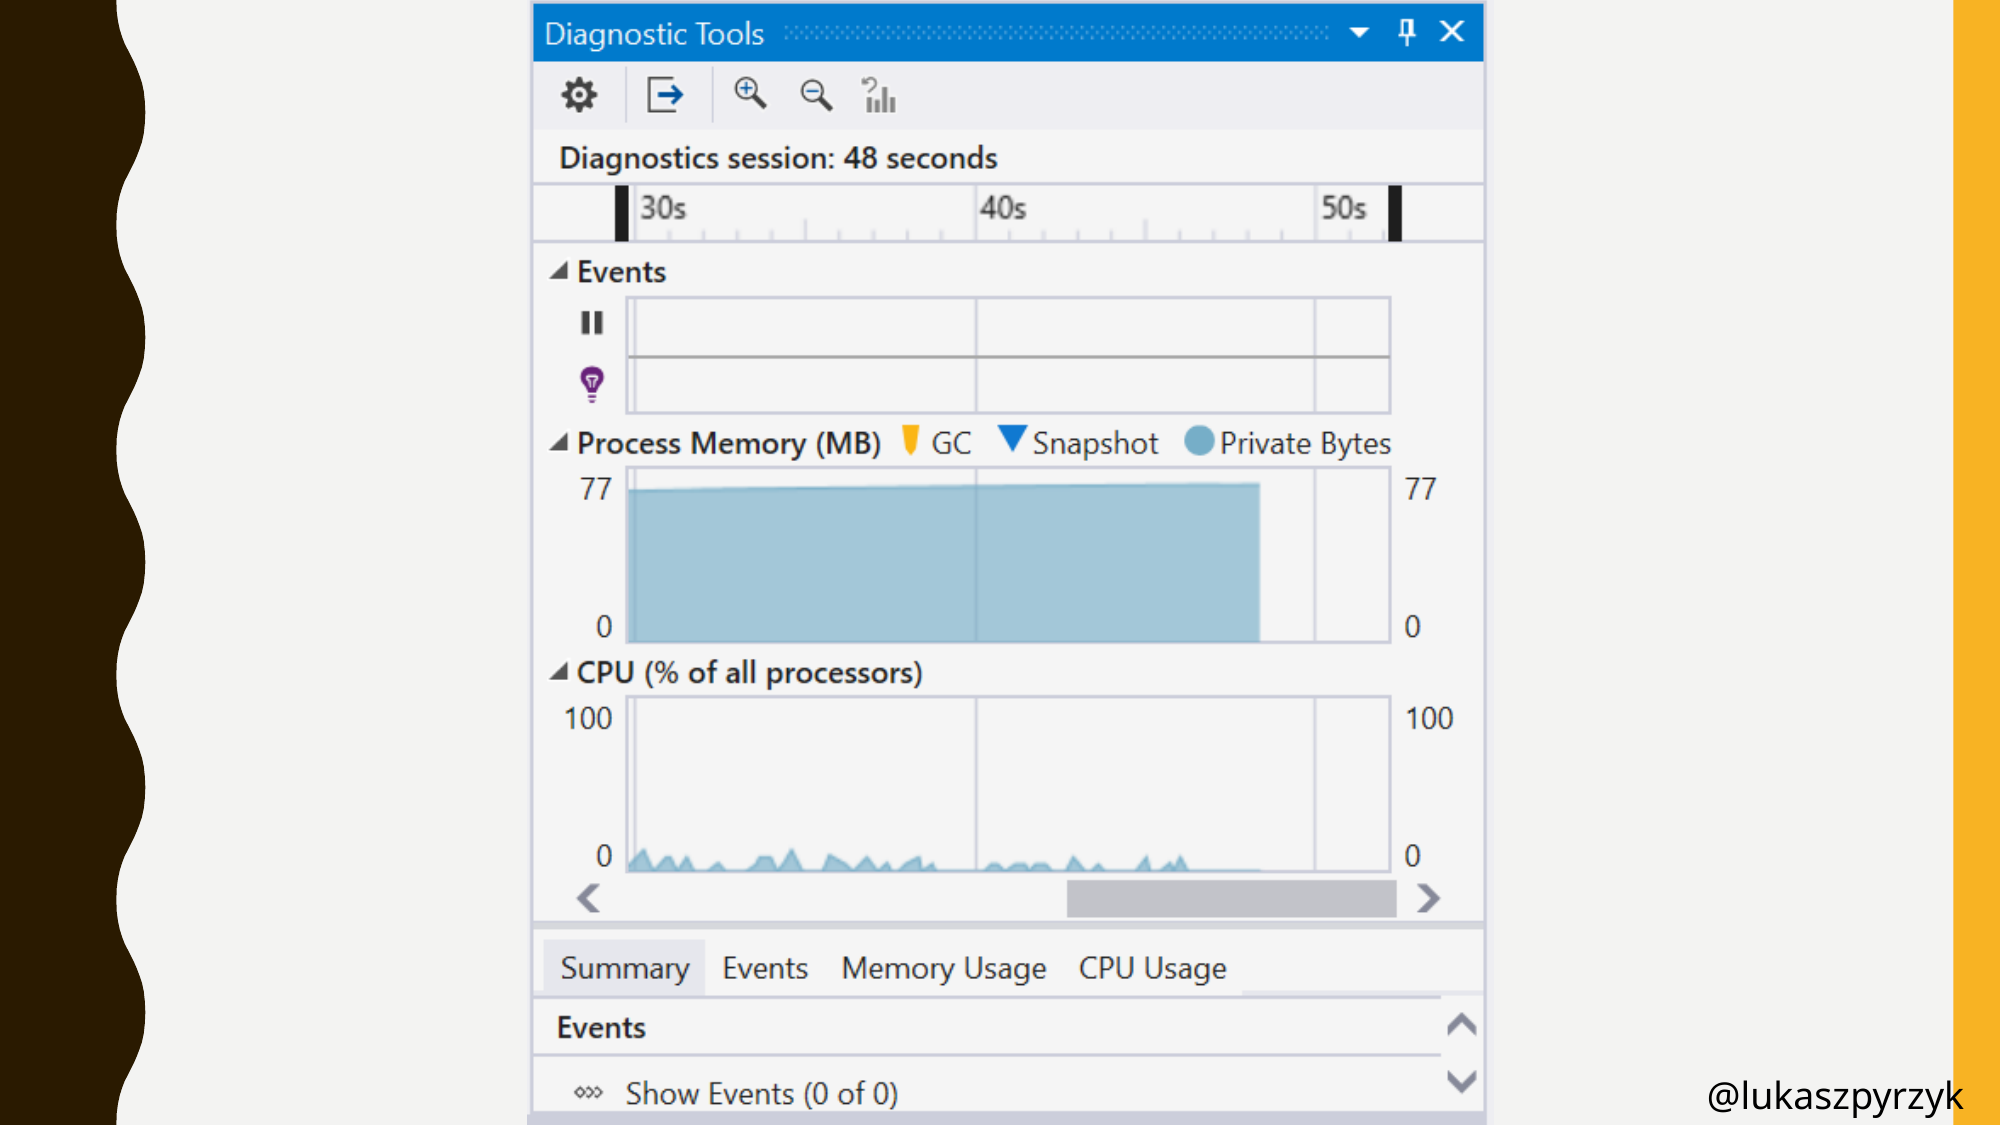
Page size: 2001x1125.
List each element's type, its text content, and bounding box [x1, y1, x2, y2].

text_box @lukaszpyrzyk [1692, 1064, 2000, 1125]
picture [527, 0, 1494, 1125]
